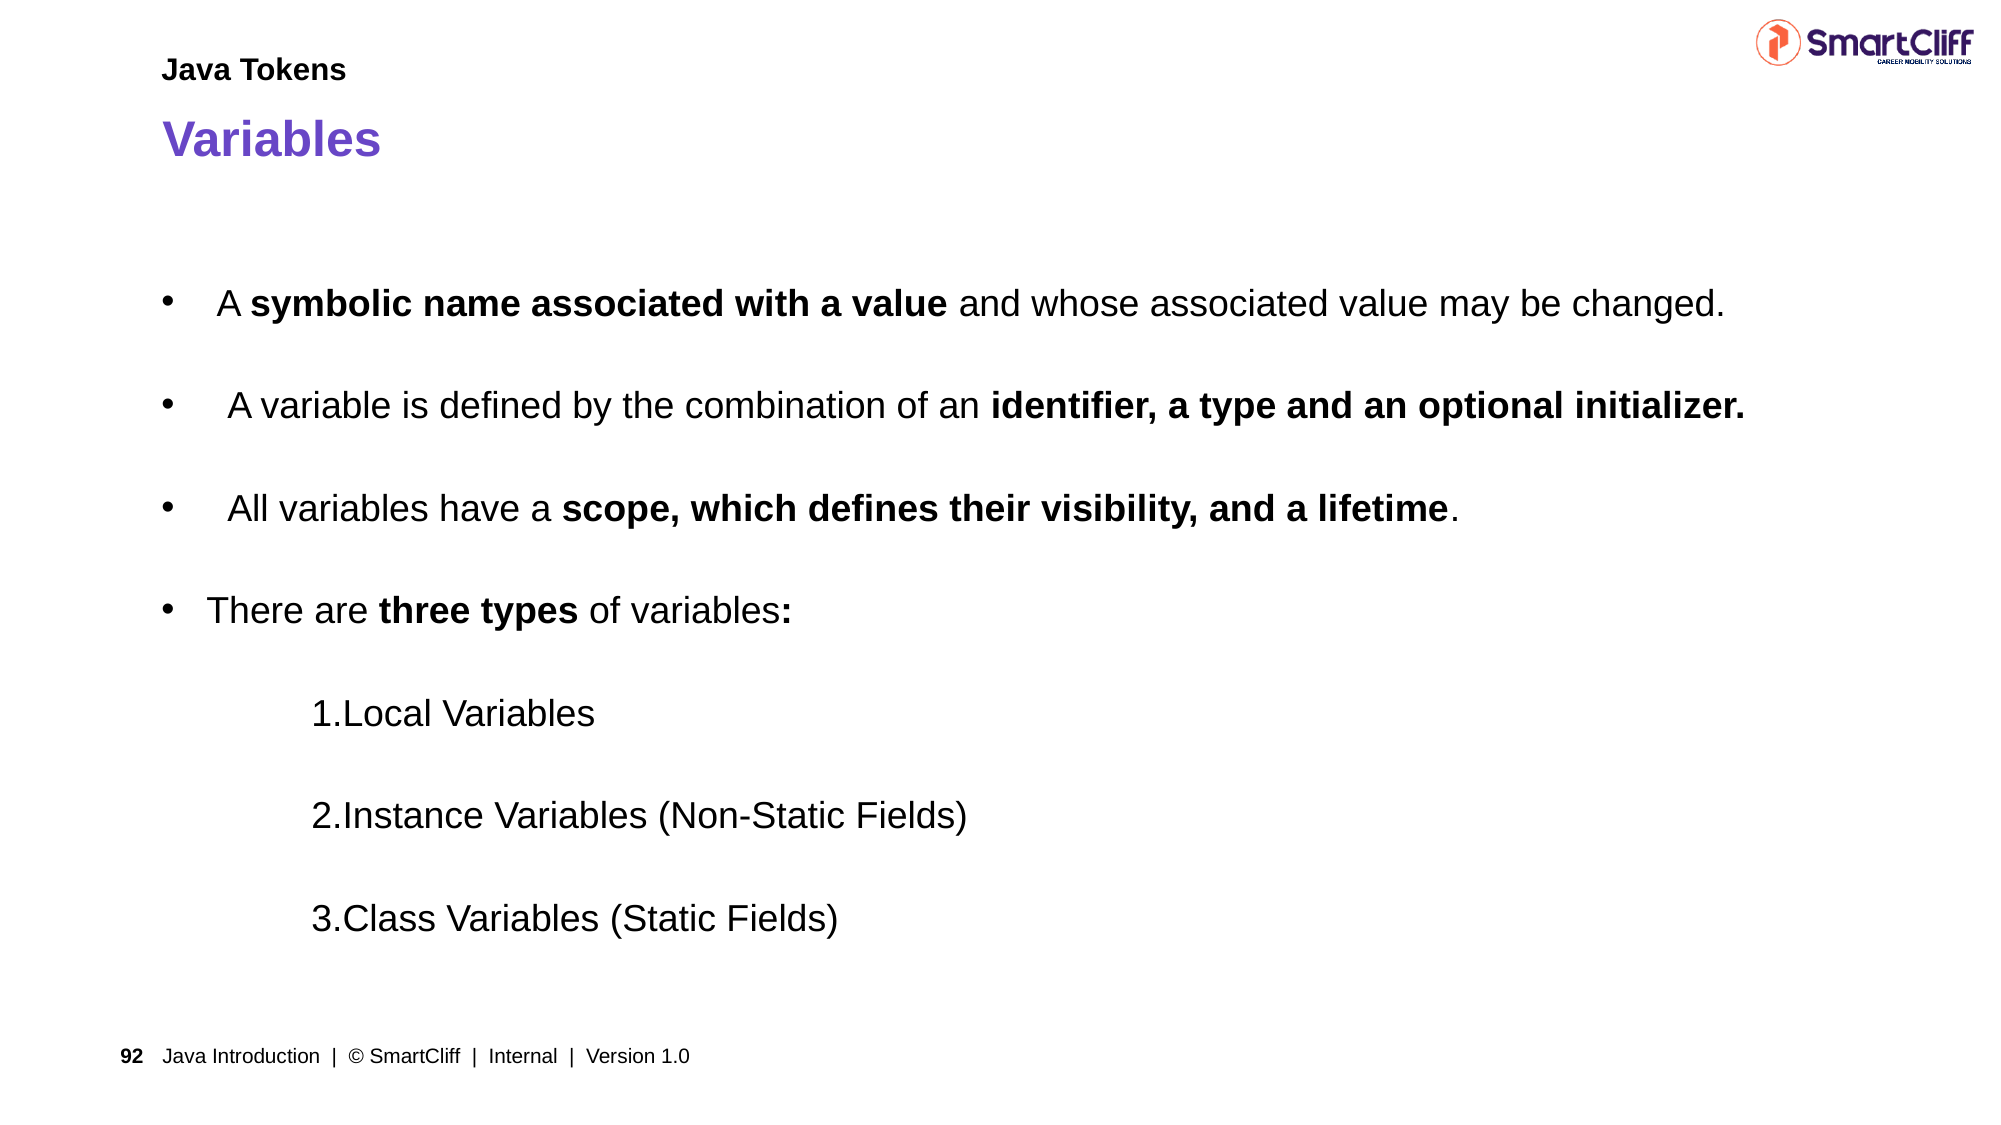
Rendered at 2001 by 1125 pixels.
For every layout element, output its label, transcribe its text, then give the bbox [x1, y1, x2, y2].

list A symbolic name associated with a value and whose associated value may be changed. A variable is defined by the combination of an identifier, a type and an optional initializer. All variables have a scope, which defines their visibility, and a lifetime. There are three types of variables: Local Variables Instance Variables (Non-Static Fields) Class Variables (Static Fields) [161, 233, 1953, 1019]
footer Java Introduction | © SmartCliff | Internal | Version 1.0 [162, 1032, 1567, 1079]
slide_number 92 [63, 1032, 162, 1079]
title Variables [162, 105, 1954, 169]
picture [1750, 13, 1980, 73]
list Java Tokens [161, 48, 1953, 110]
